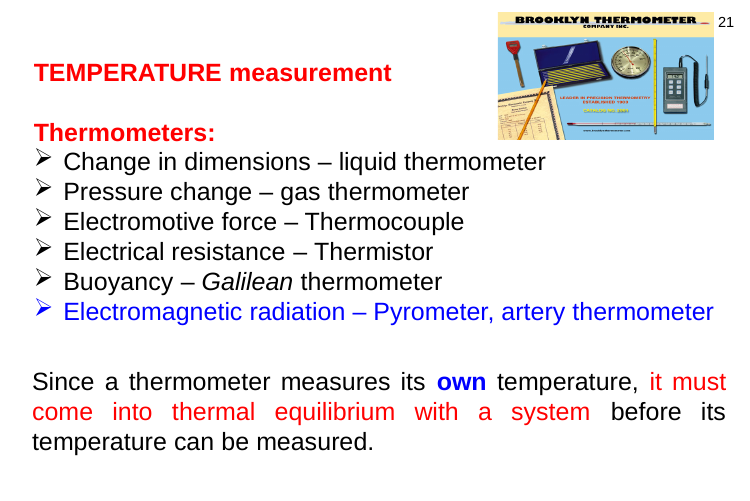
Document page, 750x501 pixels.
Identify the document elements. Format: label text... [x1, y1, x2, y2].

slide_number 21 [566, 9, 742, 45]
text_box Since a thermometer measures its own temperature, it must come into thermal equilibrium with a system before its temperature can be measured. [17, 357, 742, 463]
text_box TEMPERATURE measurement Thermometers: Change in dimensions – liquid thermometer Pressure change – gas thermometer Electromotive force – Thermocouple Electrical resistance – Thermistor Buoyancy – Galilean thermometer Electromagnetic radiation – Pyrometer, artery thermometer [18, 48, 731, 333]
picture [497, 12, 714, 140]
